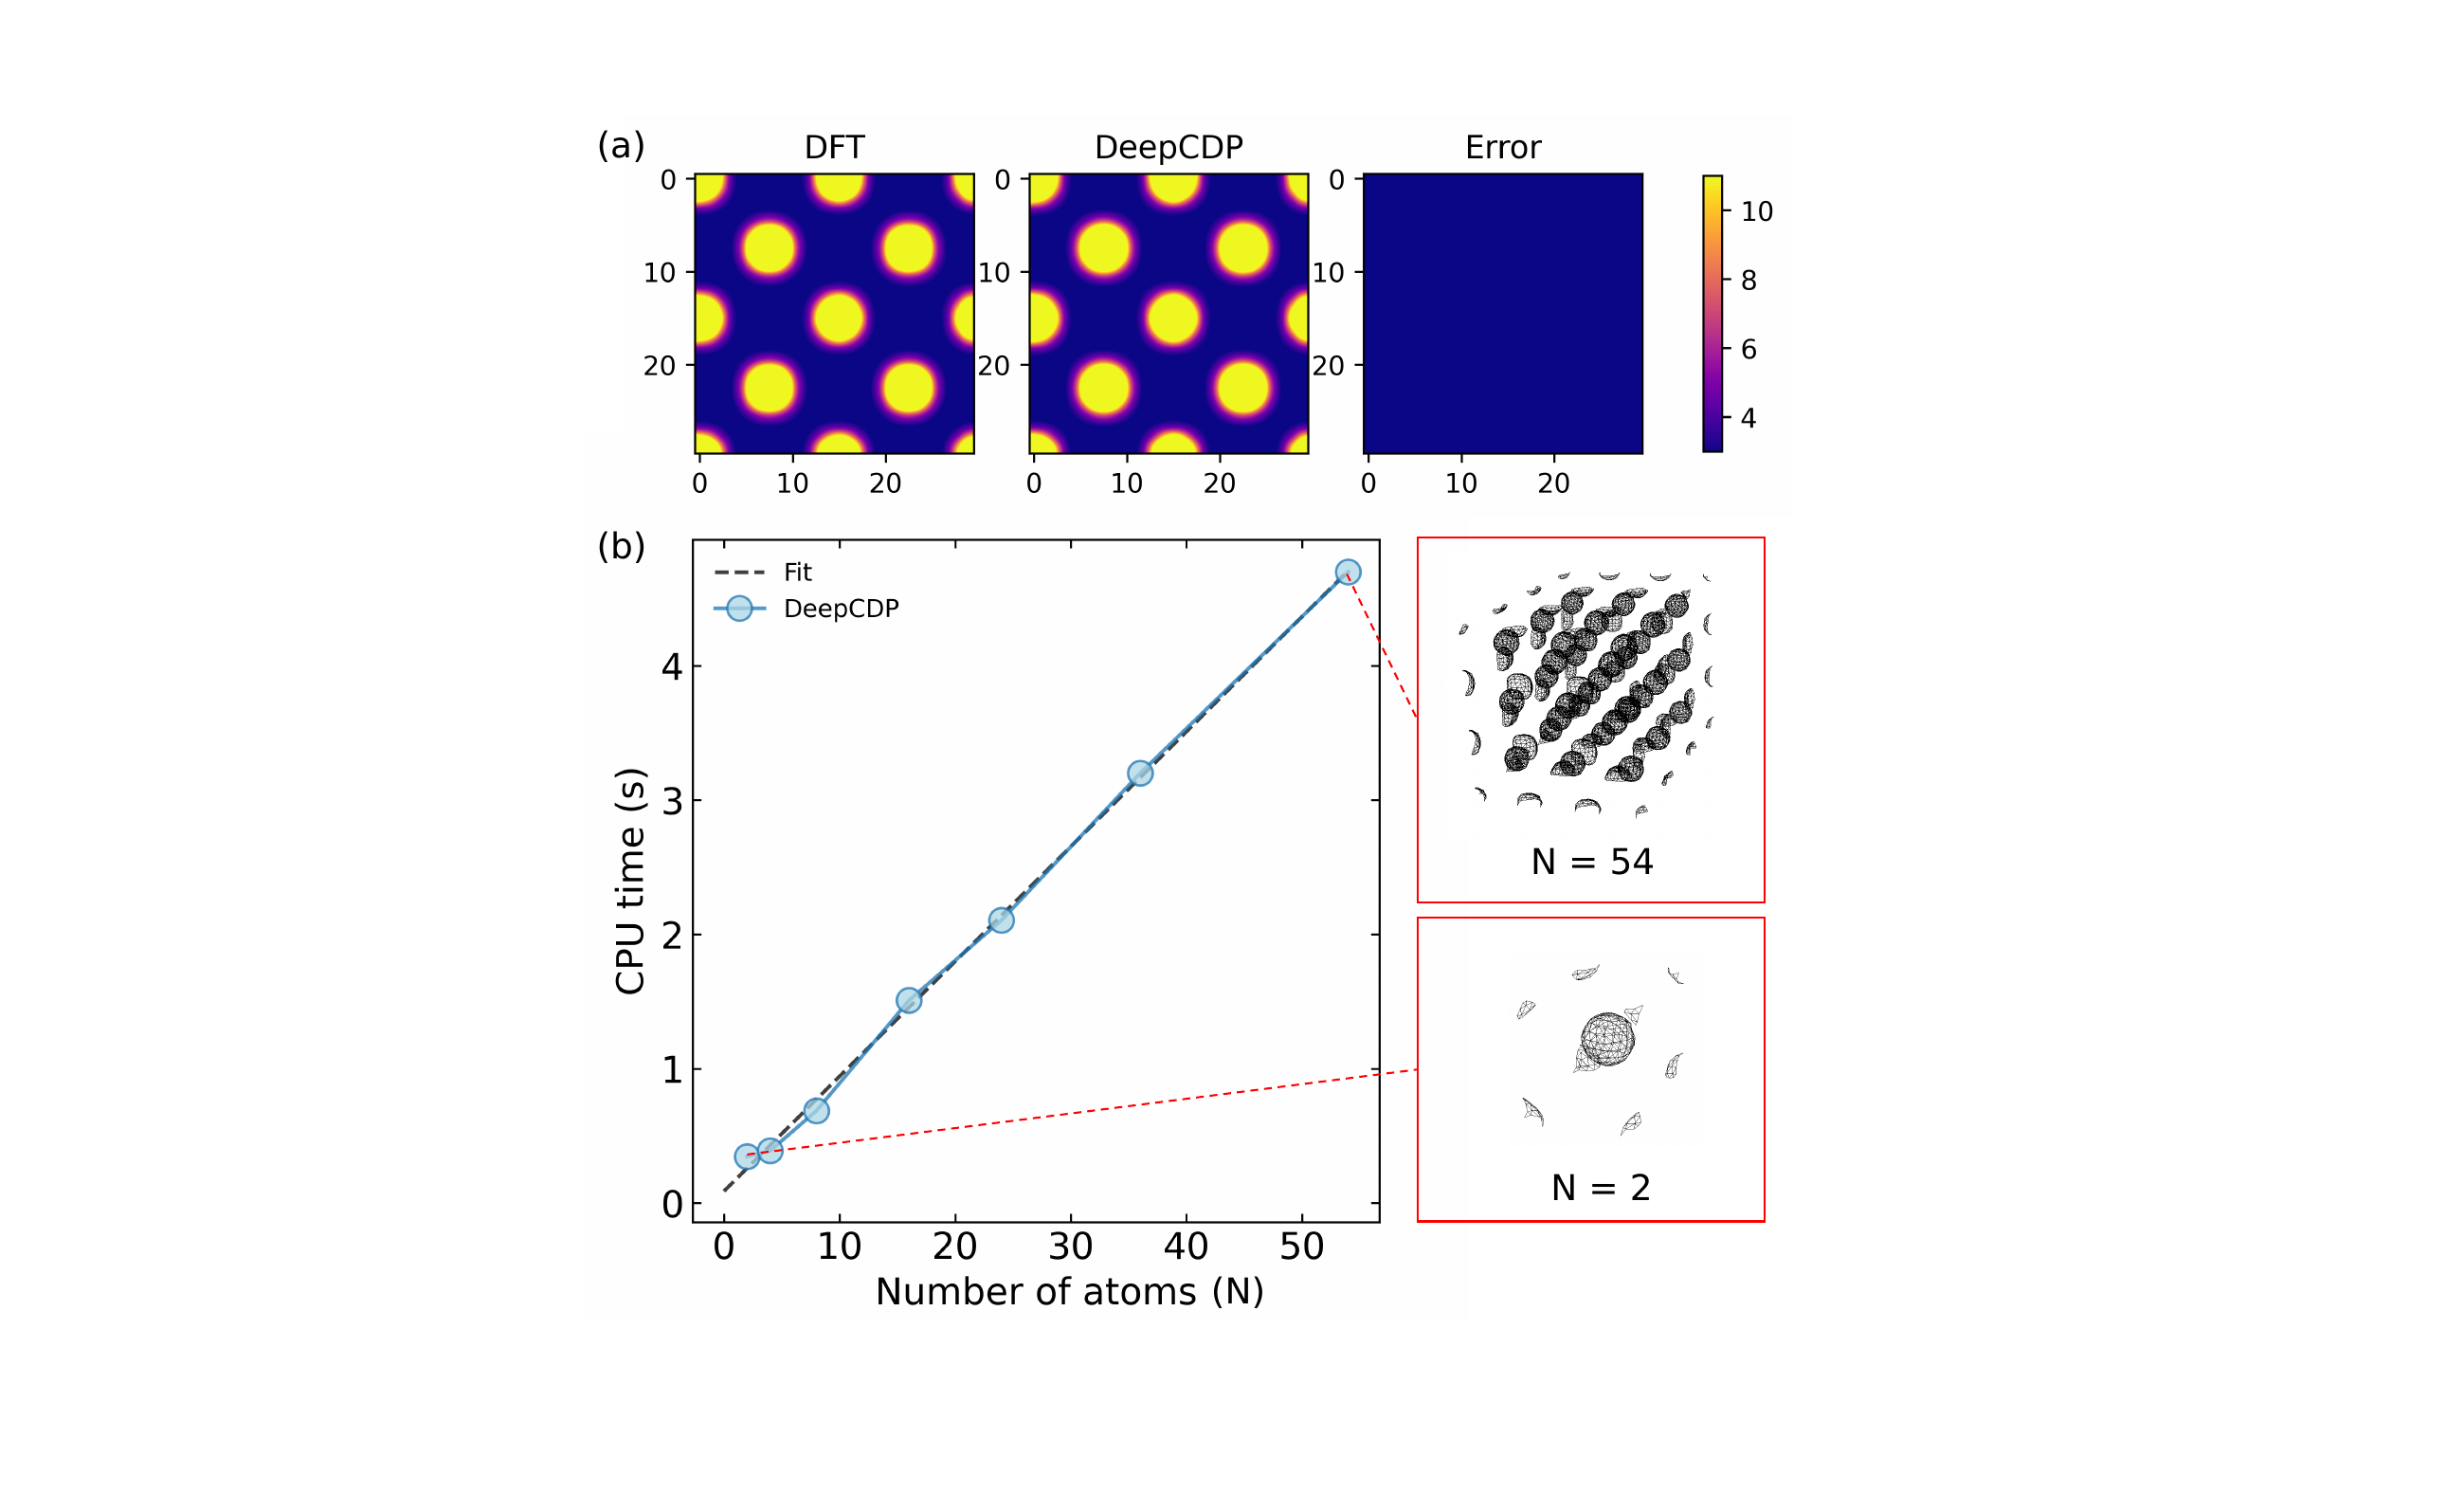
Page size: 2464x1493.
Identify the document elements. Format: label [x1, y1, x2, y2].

text_box [534, 71, 1861, 1362]
